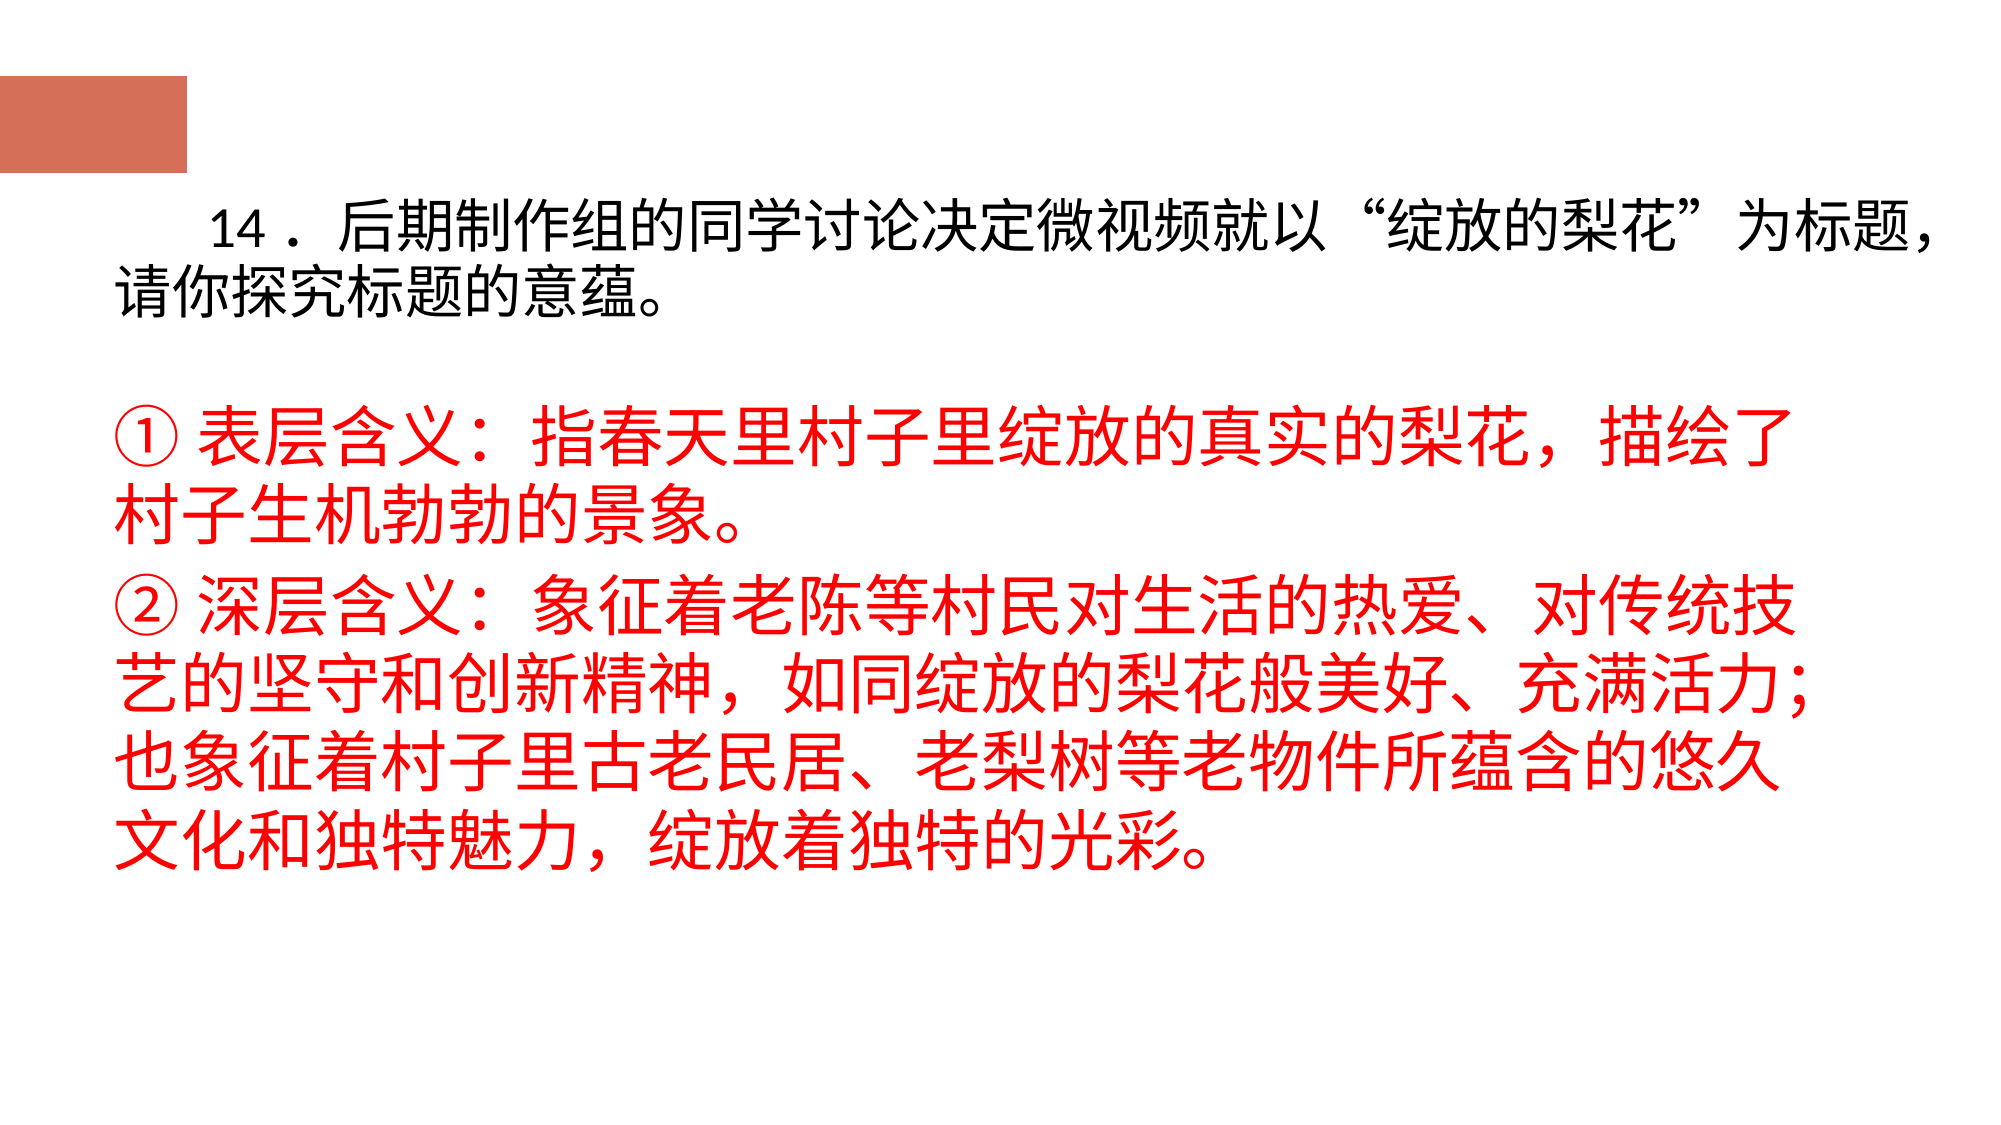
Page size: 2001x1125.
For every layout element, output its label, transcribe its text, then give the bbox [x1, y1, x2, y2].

text_box ①表层含义：指春天里村子里绽放的真实的梨花，描绘了村子生机勃勃的景象。 ②深层含义：象征着老陈等村民对生活的热爱、对传统技艺的坚守和创新精神，如同绽放的梨花般美好、充满活力；也象征着村子里古老民居、老梨树等老物件所蕴含的悠久文化和独特魅力，绽放着独特的光彩。 [99, 388, 1847, 886]
text_box 14．后期制作组的同学讨论决定微视频就以“绽放的梨花”为标题，请你探究标题的意蕴。 [99, 185, 1958, 333]
